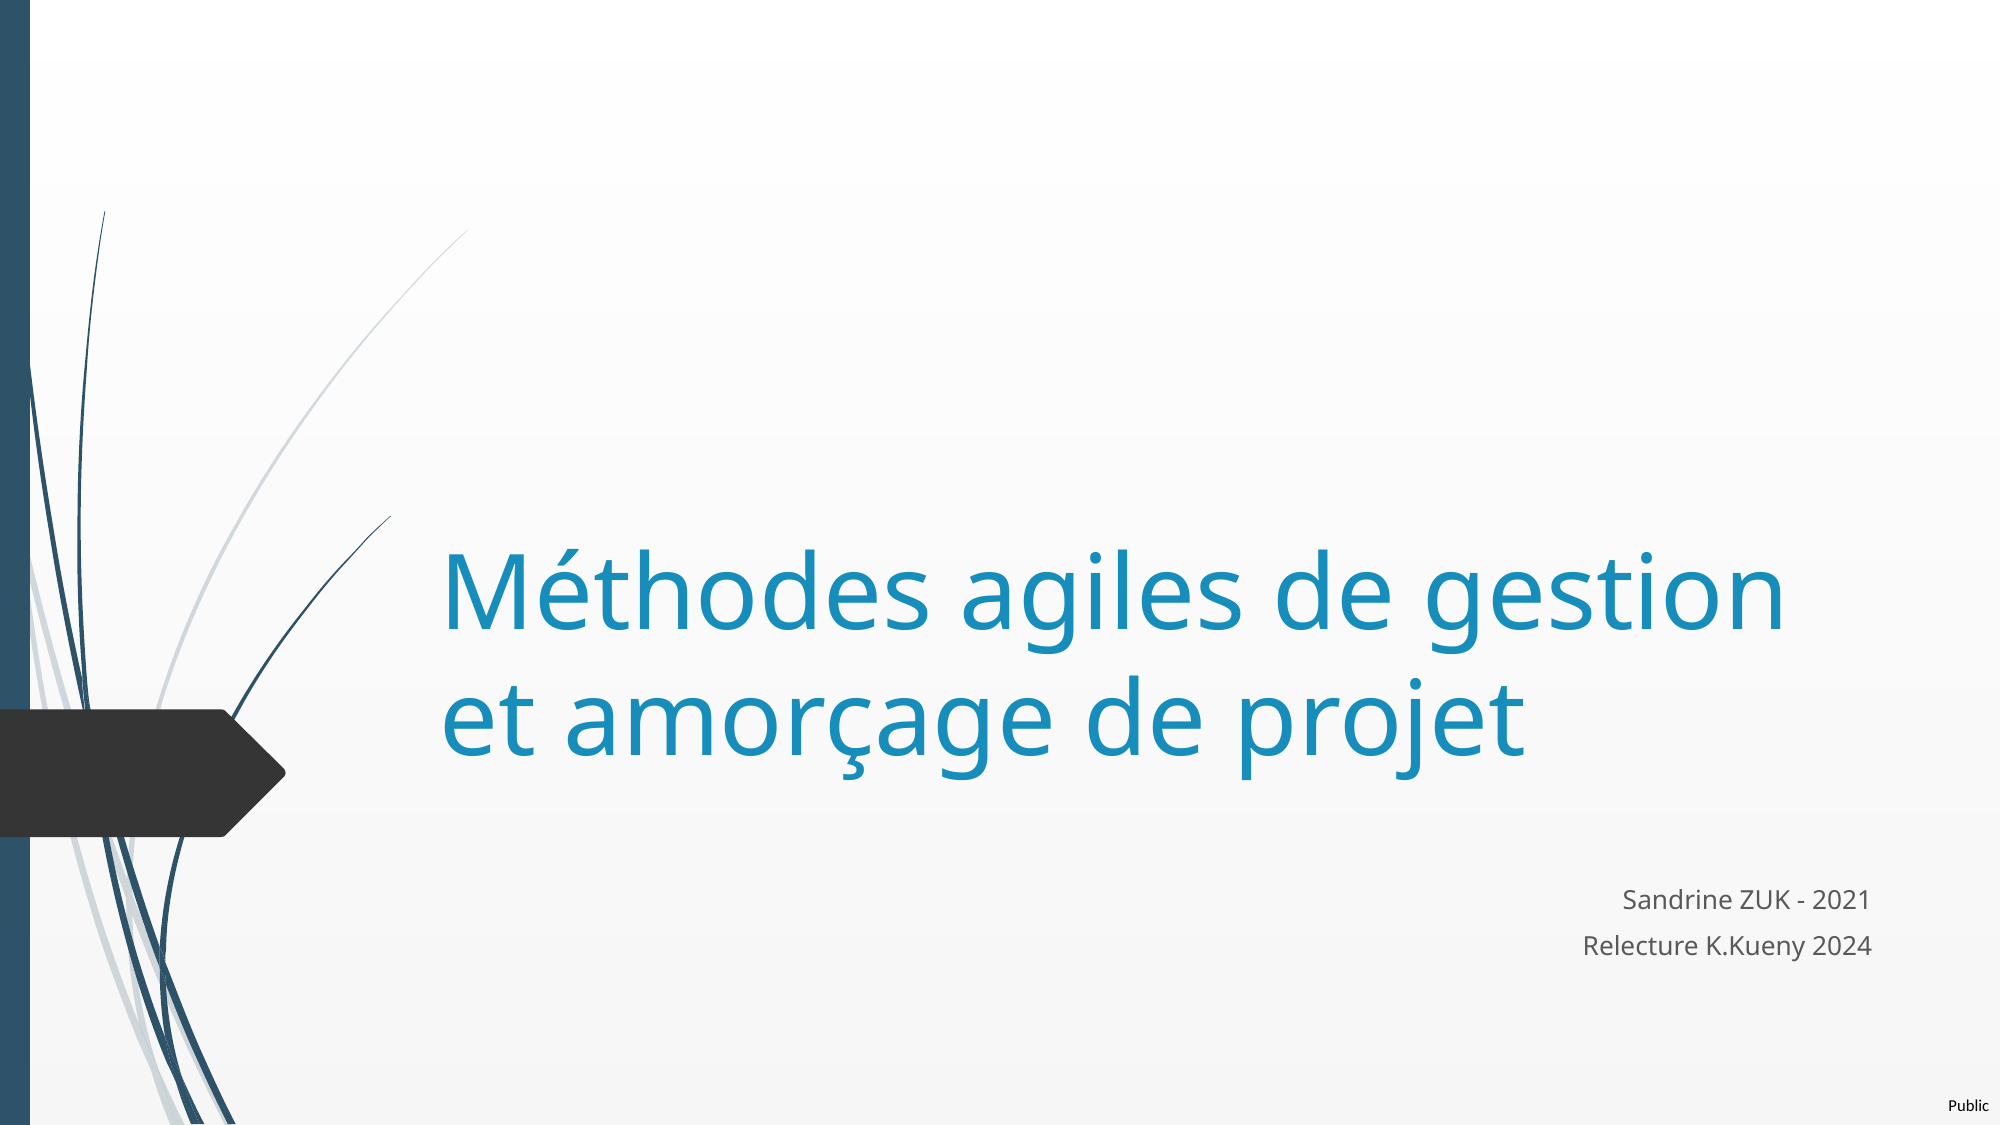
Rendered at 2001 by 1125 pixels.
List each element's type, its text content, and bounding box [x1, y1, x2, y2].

subtitle Sandrine ZUK - 2021 Relecture K.Kueny 2024 [424, 783, 1888, 969]
title Méthodes agiles de gestion et amorçage de projet [424, 412, 1888, 783]
